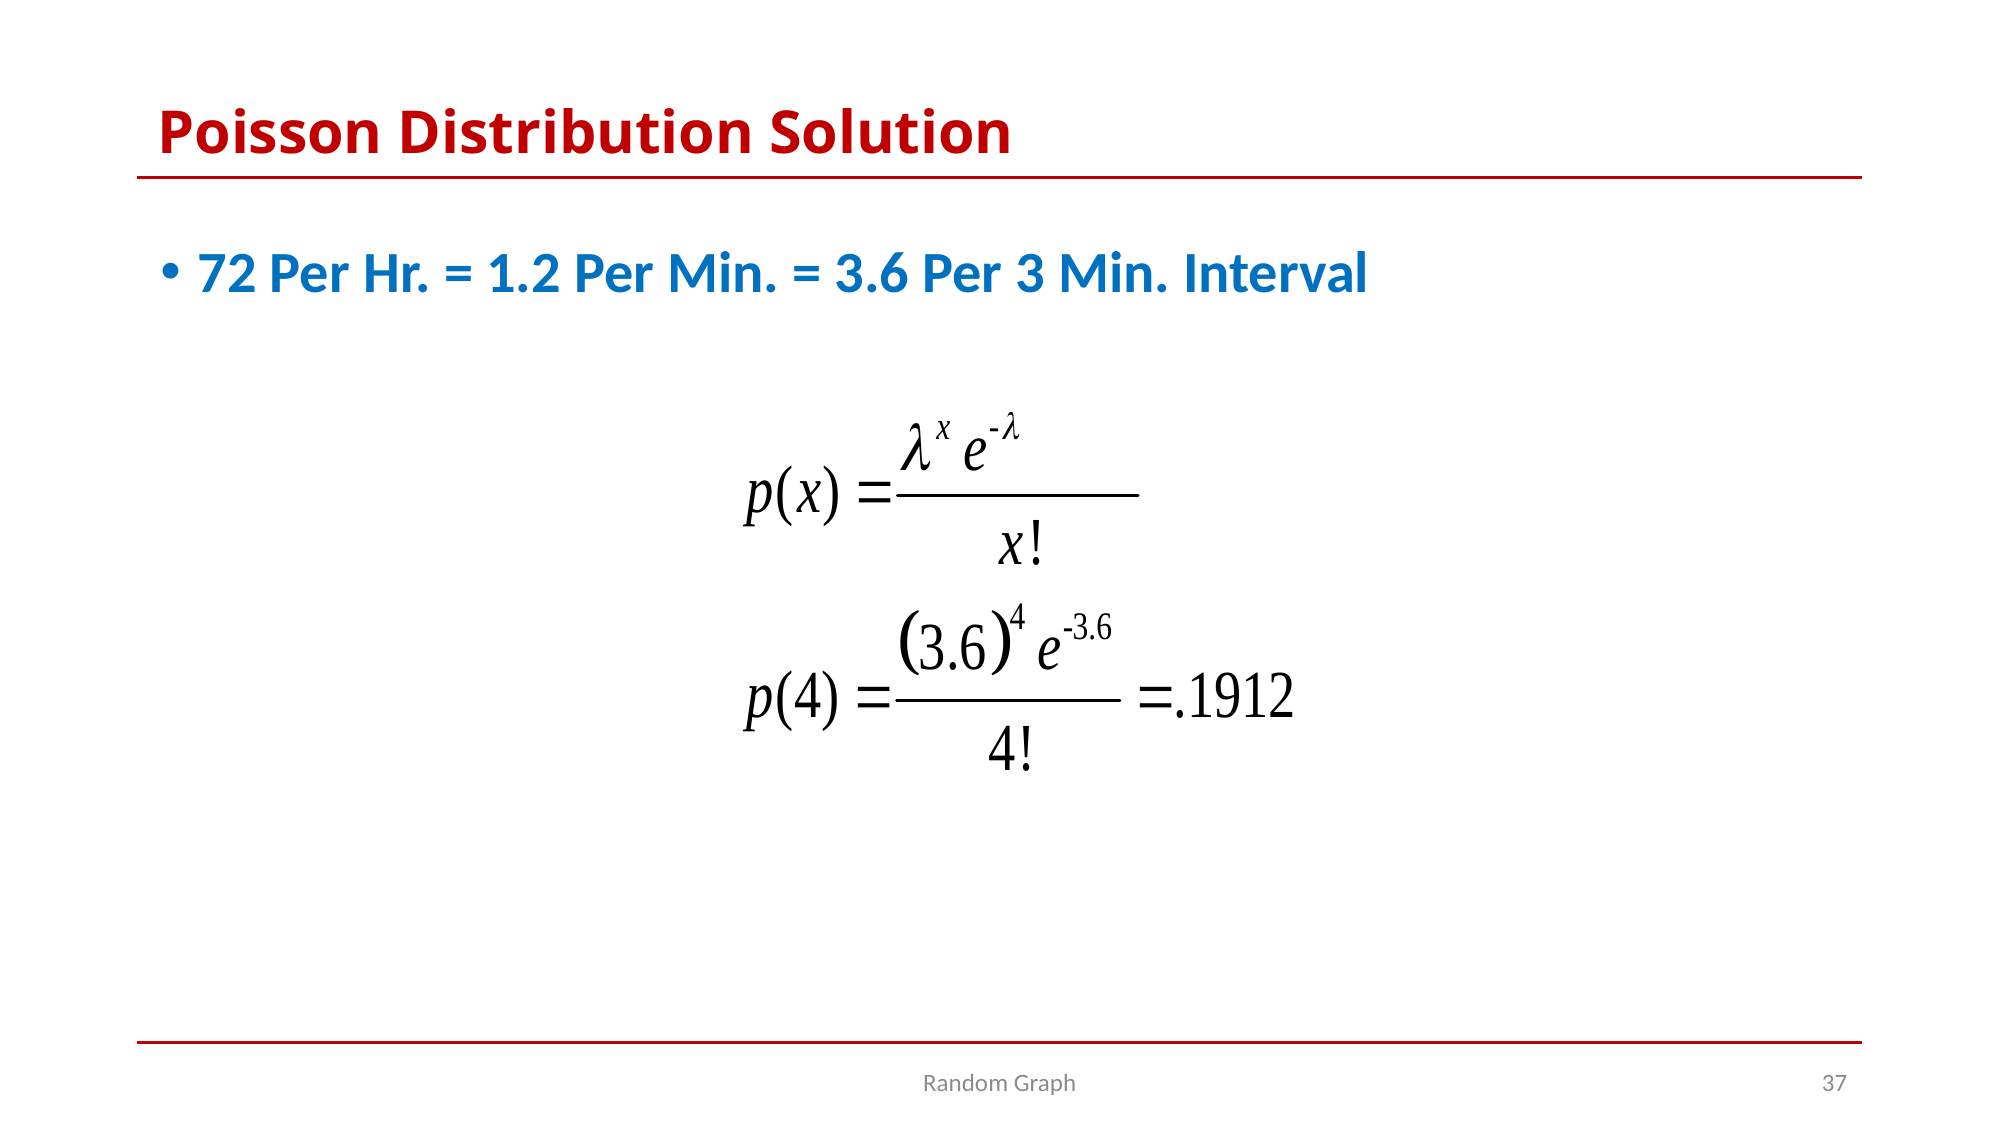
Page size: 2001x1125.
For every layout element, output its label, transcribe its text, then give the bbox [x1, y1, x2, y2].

slide_number 37 [1412, 1051, 1863, 1111]
footer Random Graph [662, 1051, 1338, 1111]
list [731, 394, 1302, 783]
title Poisson Distribution Solution [137, 90, 1034, 178]
list 72 Per Hr. = 1.2 Per Min. = 3.6 Per 3 Min. Interval [145, 234, 1413, 348]
